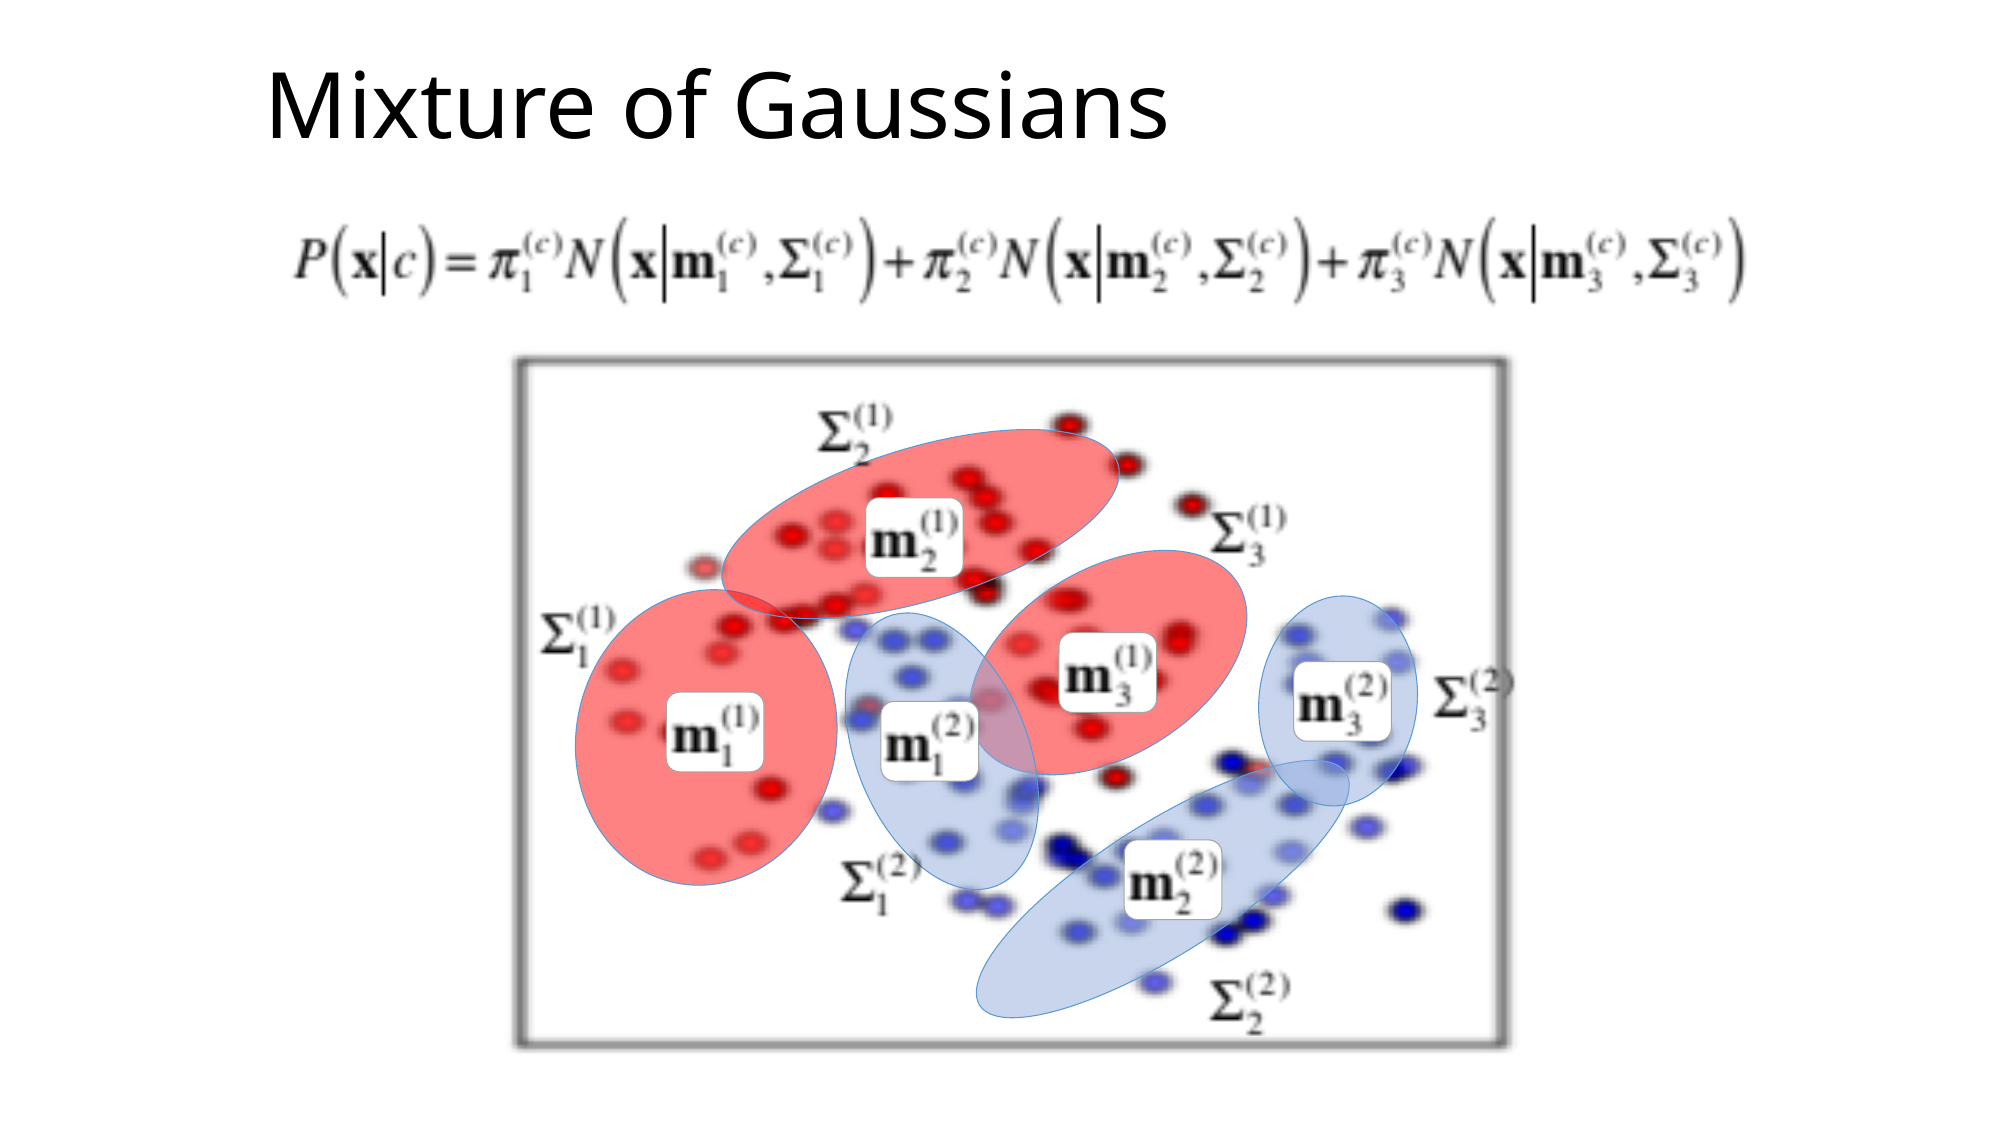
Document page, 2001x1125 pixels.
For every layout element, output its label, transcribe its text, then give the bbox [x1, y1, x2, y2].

picture [502, 340, 1529, 1061]
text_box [945, 823, 1380, 1040]
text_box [714, 391, 1127, 601]
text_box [532, 588, 837, 887]
title Mixture of Gaussians [249, 34, 1713, 185]
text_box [286, 208, 1750, 315]
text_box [1258, 595, 1519, 807]
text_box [956, 492, 1292, 757]
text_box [832, 606, 1028, 921]
